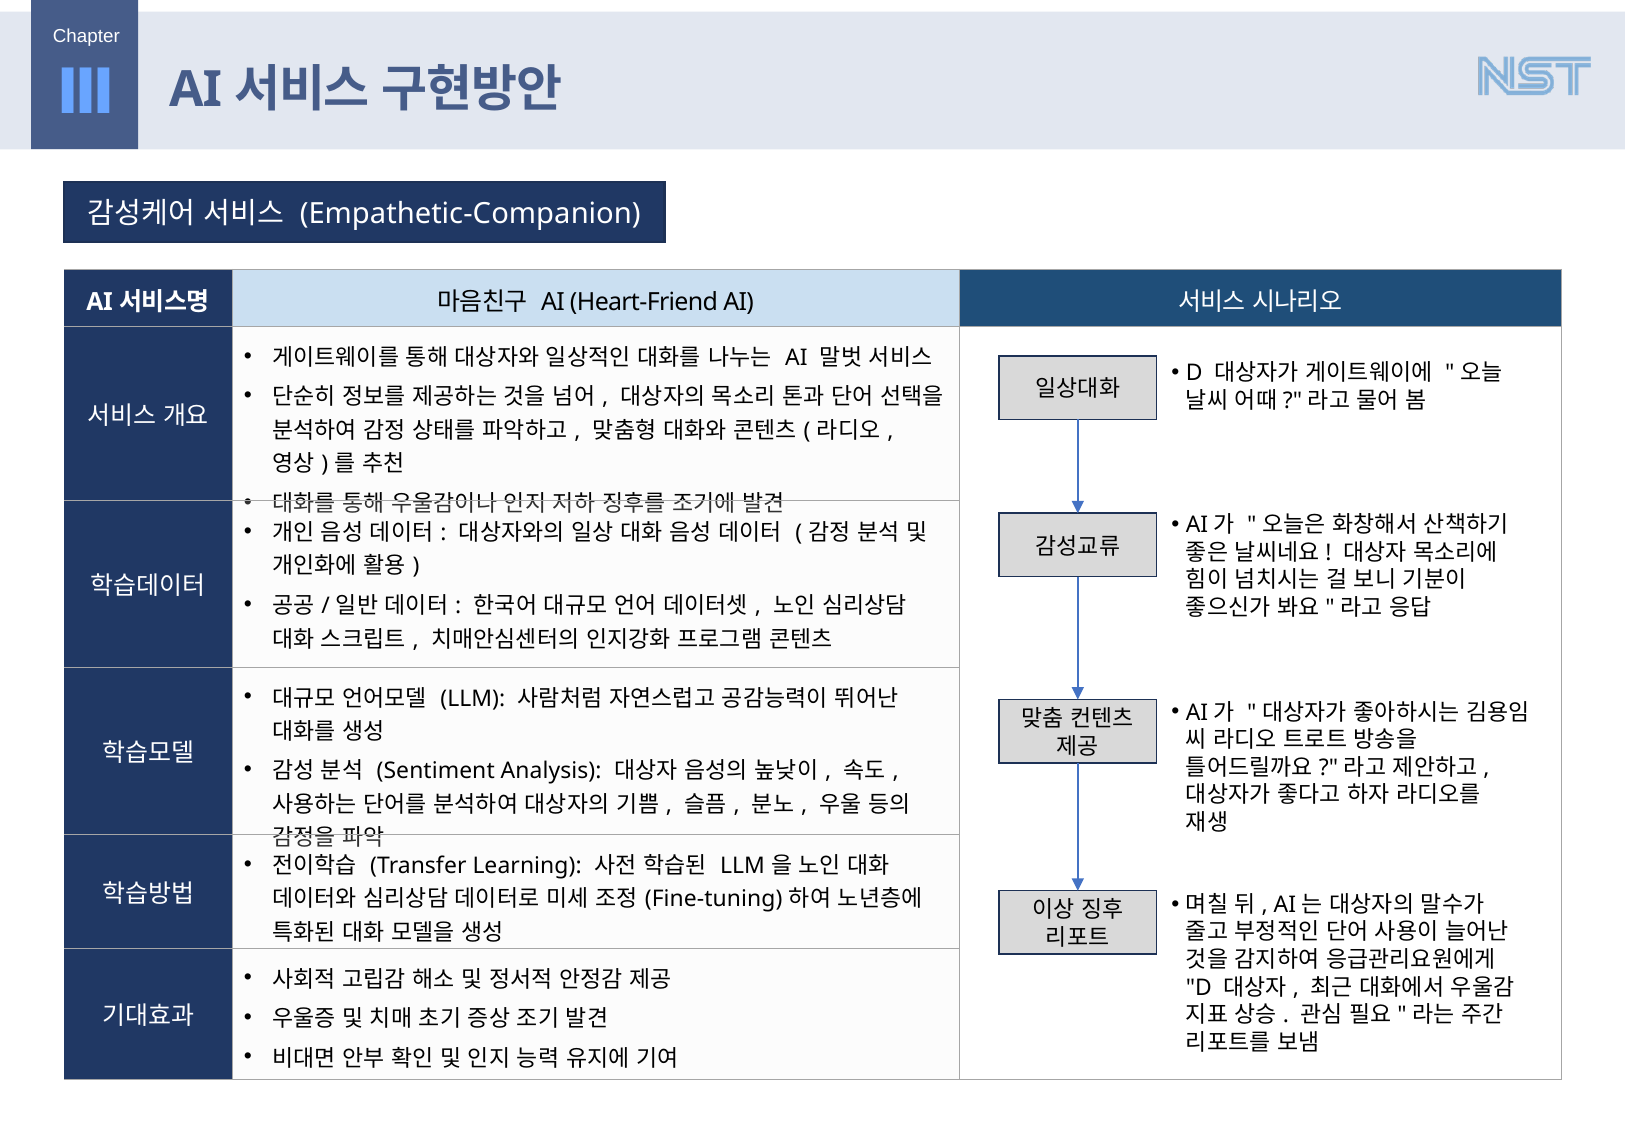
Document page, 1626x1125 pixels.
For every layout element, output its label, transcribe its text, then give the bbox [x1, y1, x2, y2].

table_cell [960, 327, 1561, 1079]
text_box 감성케어 서비스 (Empathetic-Companion) [63, 181, 666, 243]
text_box 맞춤 컨텐츠 제공 [998, 698, 1156, 764]
table_header 마음친구 AI (Heart-Friend AI) [233, 270, 959, 326]
text_box AI서비스 구현방안 [154, 55, 1449, 143]
table_cell 사회적 고립감 해소 및 정서적 안정감 제공 우울증 및 치매 초기 증상 조기 발견 비대면 안부 확인 및 인지 능력 유지에 기여 [233, 949, 959, 1079]
table_cell 학습방법 [64, 835, 232, 948]
table_cell 게이트웨이를 통해 대상자와 일상적인 대화를 나누는 AI 말벗 서비스 단순히 정보를 제공하는 것을 넘어, 대상자의 목소리 톤과 단어 선택을 분석하여 감정 상태를 파악하고, 맞춤형 대화와 콘텐츠(라디오, 영상)를 추천 대화를 통해 우울감이나 인지 저하 징후를 조기에 발견 [233, 327, 959, 500]
table_header 서비스 시나리오 [960, 270, 1561, 326]
table_header AI서비스명 [64, 270, 232, 326]
table_cell 전이학습 (Transfer Learning): 사전 학습된 LLM을 노인 대화 데이터와 심리상담 데이터로 미세 조정(Fine-tuning)하여 노년층에 특화된 대화 모델을 생성 [233, 835, 959, 948]
text_box 며칠 뒤, AI는 대상자의 말수가 줄고 부정적인 단어 사용이 늘어난 것을 감지하여 응급관리요원에게 "D 대상자, 최근 대화에서 우울감 지표 상승. 관심 필요"라는 주간 리포트를 보냄 [1156, 882, 1546, 1062]
text_box D 대상자가 게이트웨이에 "오늘 날씨 어때?"라고 물어 봄 [1156, 350, 1546, 421]
table_cell 학습데이터 [64, 501, 232, 667]
table_cell 학습모델 [64, 668, 232, 834]
text_box AI가 "오늘은 화창해서 산책하기 좋은 날씨네요! 대상자 목소리에 힘이 넘치시는 걸 보니 기분이 좋으신가 봐요"라고 응답 [1156, 502, 1546, 628]
table_cell 개인 음성 데이터: 대상자와의 일상 대화 음성 데이터 (감정 분석 및 개인화에 활용) 공공/일반 데이터: 한국어 대규모 언어 데이터셋, 노인 심리상담 대화 스크립트, 치매안심센터의 인지강화 프로그램 콘텐츠 [233, 501, 959, 667]
picture [1475, 53, 1594, 97]
table_cell 서비스 개요 [64, 327, 232, 500]
text_box 감성교류 [998, 512, 1156, 578]
text_box AI가 "대상자가 좋아하시는 김용임 씨 라디오 트로트 방송을 틀어드릴까요?"라고 제안하고, 대상자가 좋다고 하자 라디오를 재생 [1156, 690, 1546, 843]
text_box Ⅲ [55, 51, 118, 127]
table_cell 기대효과 [64, 949, 232, 1079]
table_cell 대규모 언어모델 (LLM): 사람처럼 자연스럽고 공감능력이 뛰어난 대화를 생성 감성 분석 (Sentiment Analysis): 대상자 음성의 높낮이, 속도, 사용하는 단어를 분석하여 대상자의 기쁨, 슬픔, 분노, 우울 등의 감정을 파악 [233, 668, 959, 834]
text_box 이상 징후 리포트 [998, 890, 1156, 955]
text_box 일상대화 [998, 355, 1156, 420]
